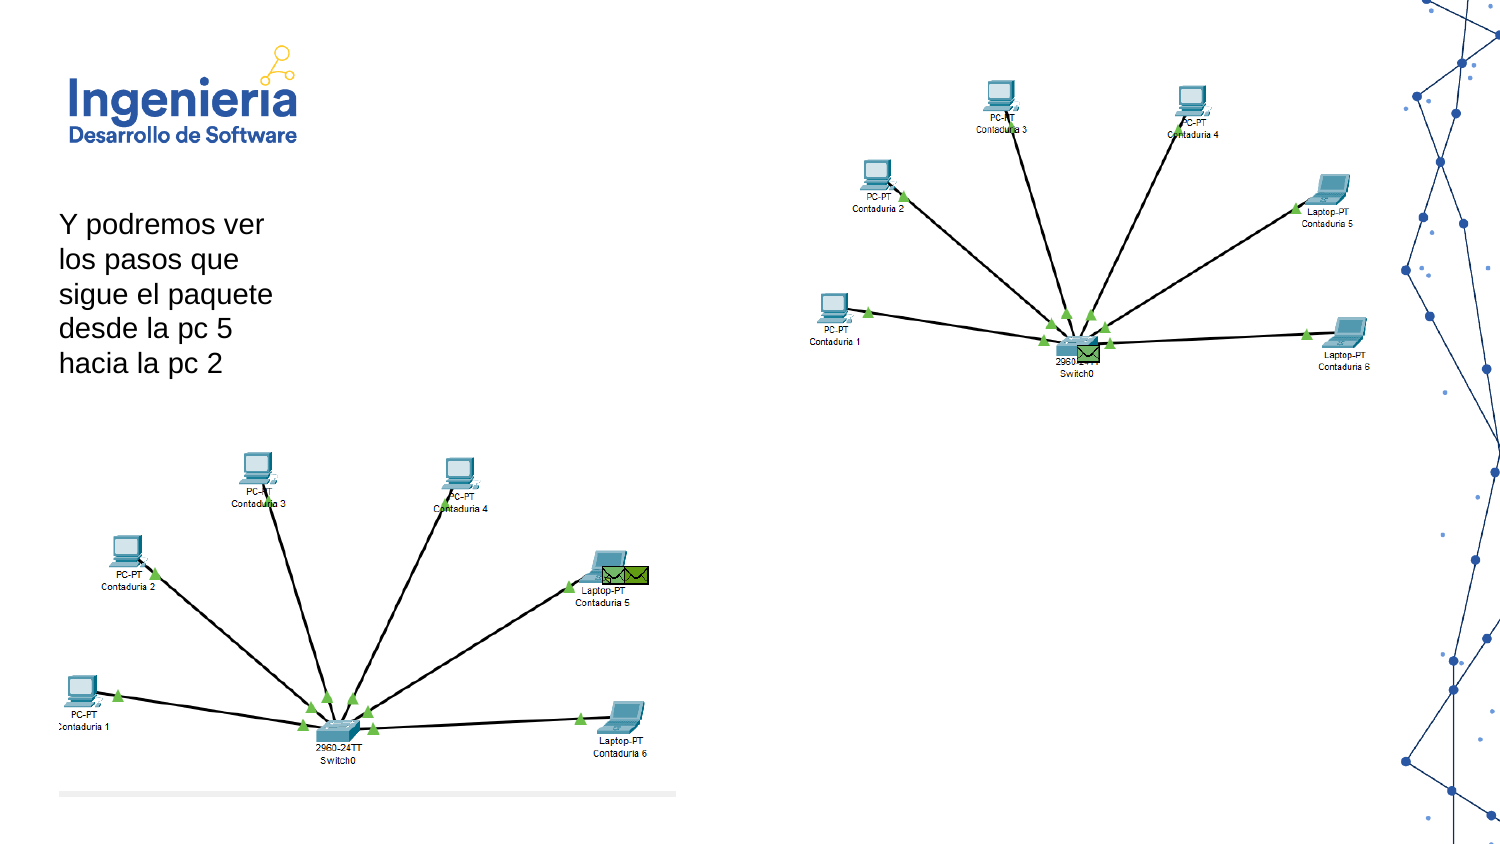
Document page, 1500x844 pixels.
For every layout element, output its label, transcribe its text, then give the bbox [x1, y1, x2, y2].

text_box Y podremos ver los pasos que sigue el paquete desde la pc 5 hacia la pc 2 [43, 197, 321, 388]
picture [0, 0, 1500, 844]
